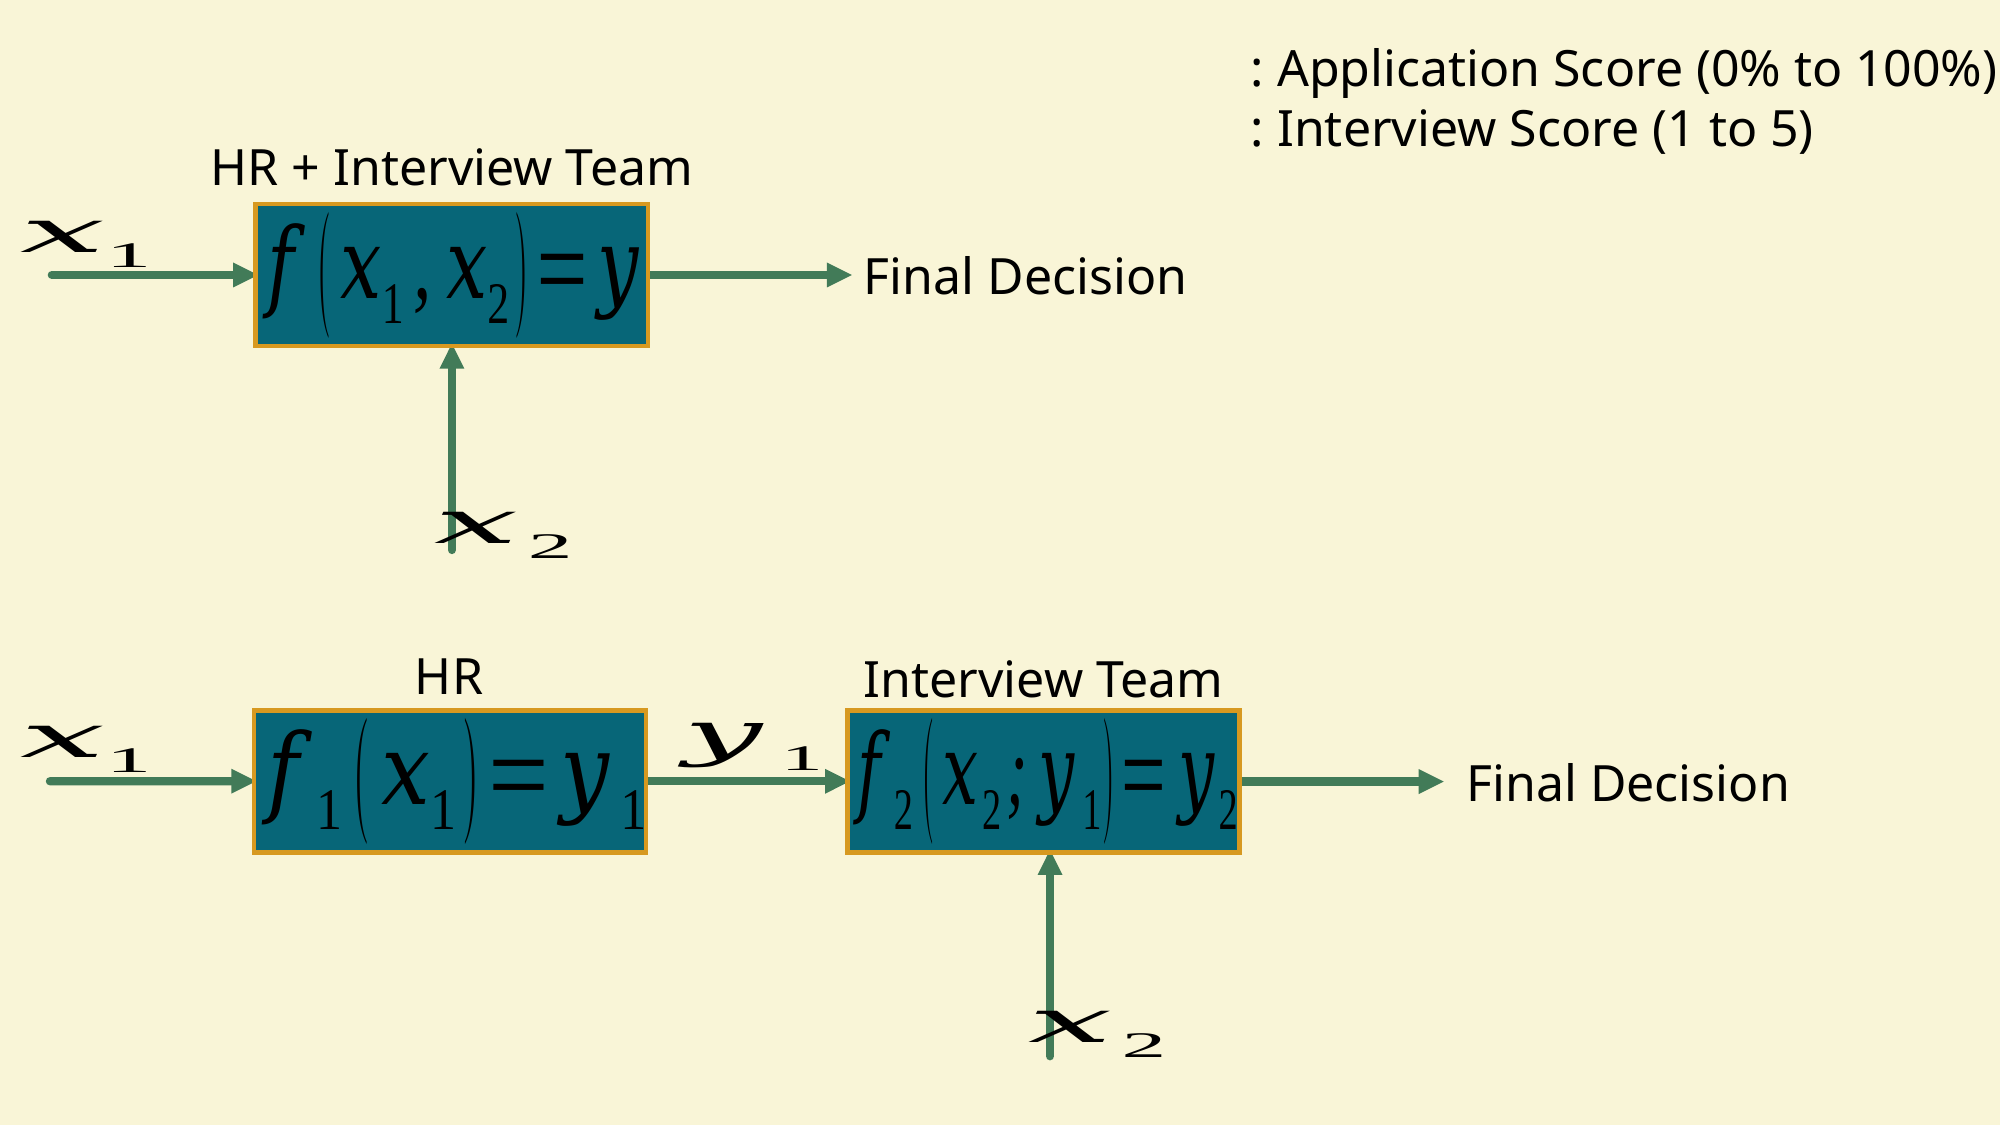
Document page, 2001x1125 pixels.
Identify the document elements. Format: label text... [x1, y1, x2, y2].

text_box Interview Team [848, 640, 1239, 715]
text_box HR [400, 636, 498, 712]
text_box HR + Interview Team [195, 127, 709, 203]
